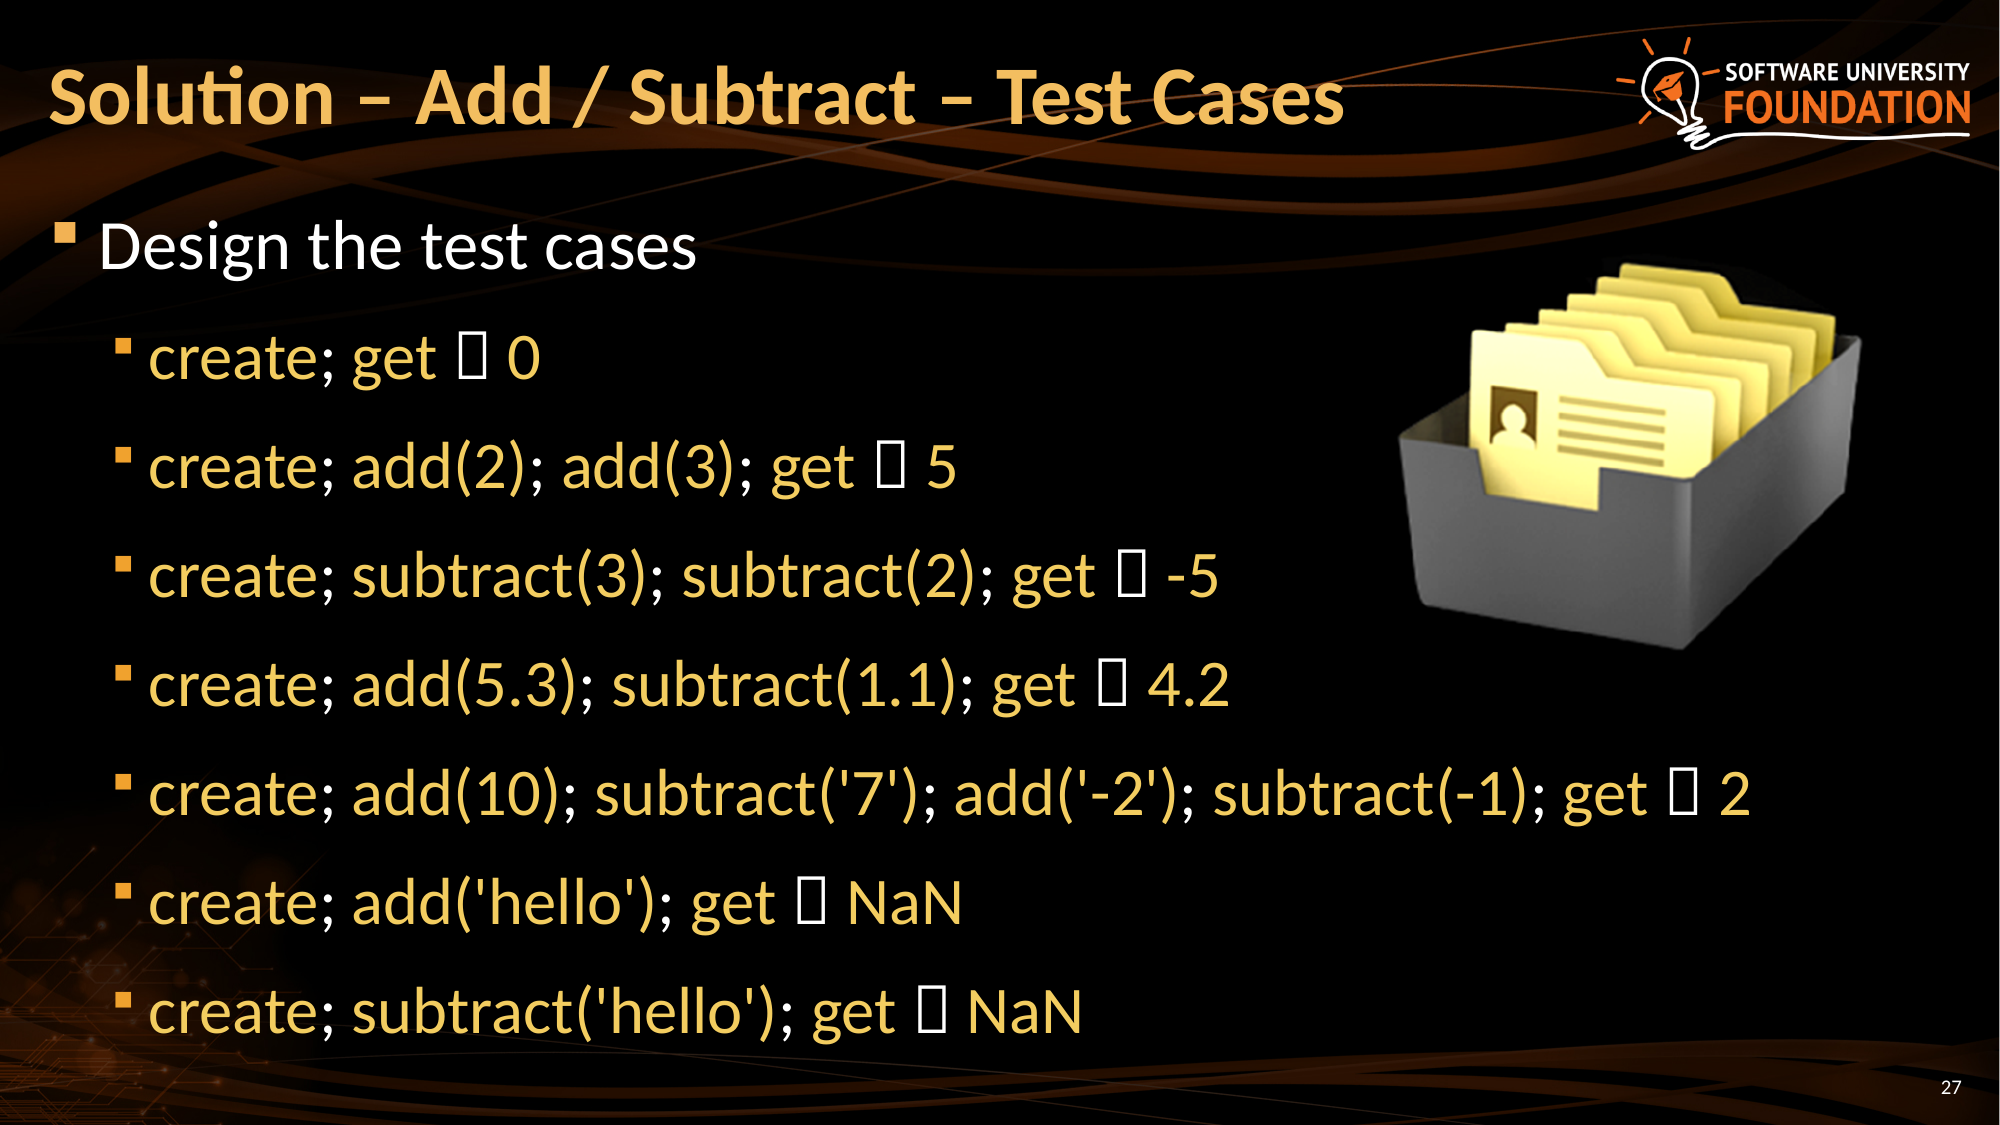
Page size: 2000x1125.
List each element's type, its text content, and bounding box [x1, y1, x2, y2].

title Solution – Add / Subtract – Test Cases [30, 6, 1602, 189]
list Design the test cases create; get  0 create; add(2); add(3); get  5 create; subtract(3); subtract(2); get  -5 create; add(5.3); subtract(1.1); get  4.2 create; add(10); subtract('7'); add('-2'); subtract(-1); get  2 create; add('hello'); get  NaN create; subtract('hello'); get  NaN [31, 188, 1968, 1103]
picture [0, 0, 2000, 1125]
